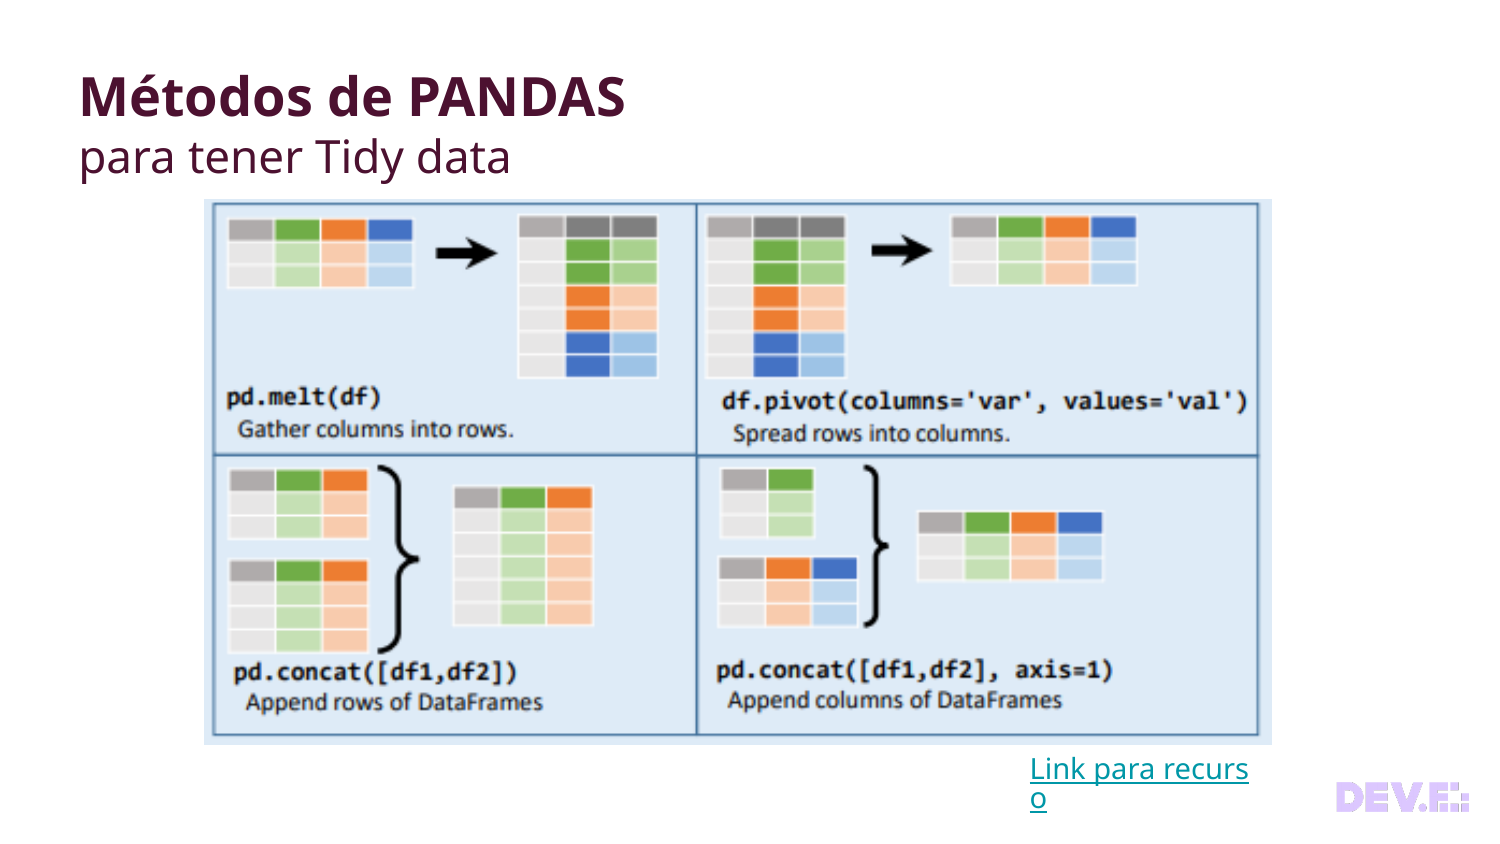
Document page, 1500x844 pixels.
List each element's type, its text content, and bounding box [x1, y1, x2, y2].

picture [1330, 776, 1474, 818]
text_box Link para recurso [1014, 751, 1272, 806]
picture [204, 198, 1273, 745]
text_box Métodos de PANDAS para tener Tidy data [63, 47, 1414, 198]
